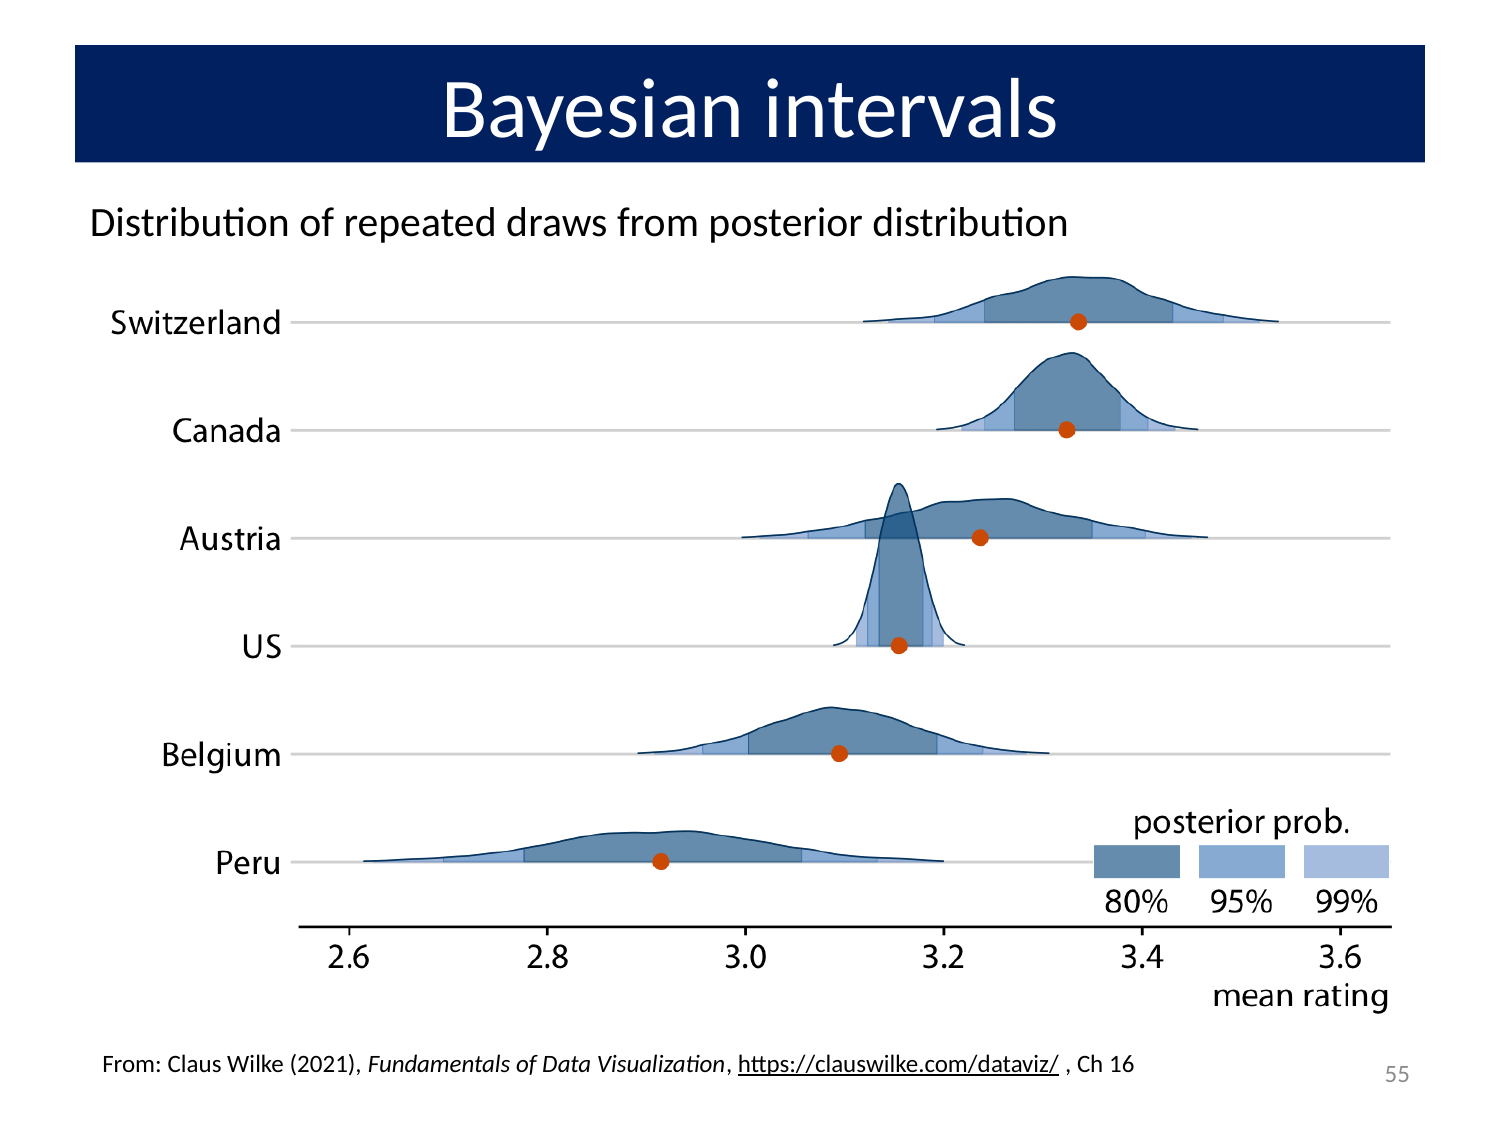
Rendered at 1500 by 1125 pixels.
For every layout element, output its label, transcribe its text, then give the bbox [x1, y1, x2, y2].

text_box From: Claus Wilke (2021), Fundamentals of Data Visualization, https://clauswilke.com/dataviz/ , Ch 16 [87, 1039, 1225, 1085]
text_box Distribution of repeated draws from posterior distribution [74, 187, 1425, 253]
title Bayesian intervals [75, 45, 1425, 163]
slide_number 55 [1074, 1042, 1425, 1103]
picture [107, 249, 1393, 1021]
